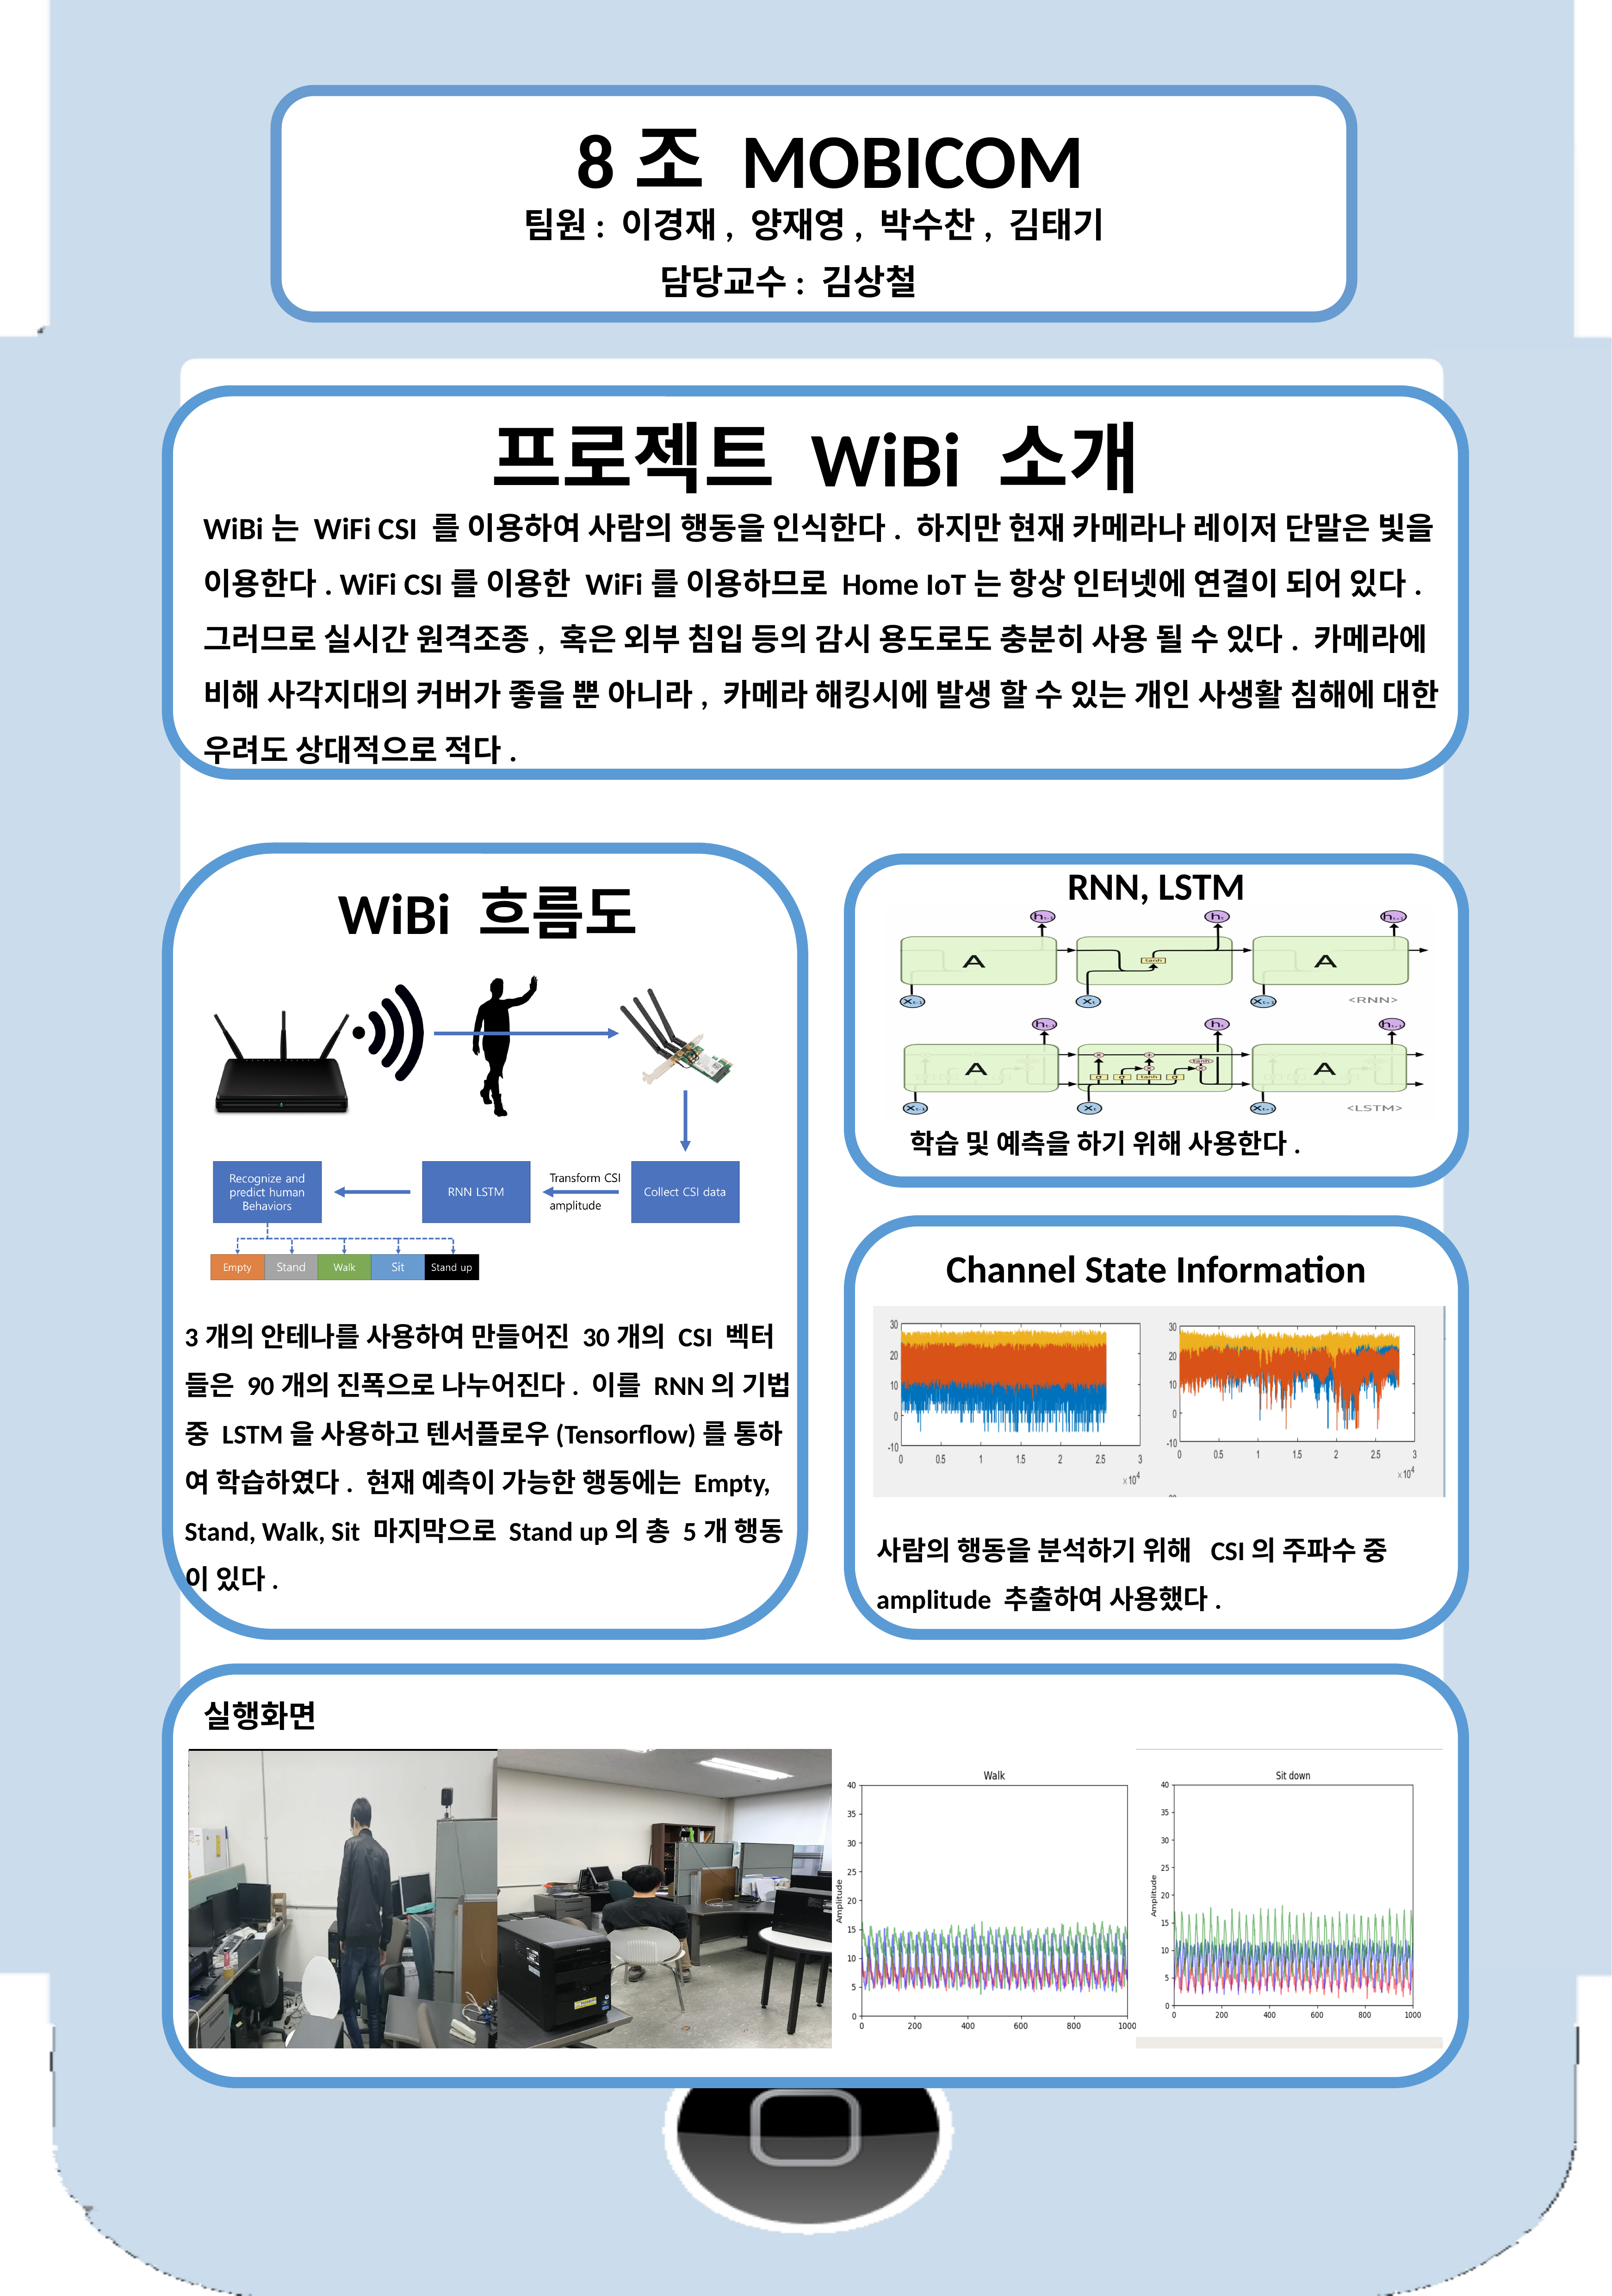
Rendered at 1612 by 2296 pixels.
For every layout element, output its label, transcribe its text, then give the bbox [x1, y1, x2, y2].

text_box [167, 1669, 1463, 2083]
text_box WiBi 흐름도 [276, 873, 700, 950]
text_box WiBi는 WiFi CSI 를 이용하여 사람의 행동을 인식한다. 하지만 현재 카메라나 레이저 단말은 빛을 이용한다. WiFi CSI를 이용한 WiFi를 이용하므로 Home IoT는 항상 인터넷에 연결이 되어 있다. 그러므로 실시간 원격조종, 혹은 외부 침입 등의 감시 용도로도 충분히 사용 될 수 있다. 카메라에 비해 사각지대의 커버가 좋을 뿐 아니라, 카메라 해킹시에 발생 할 수 있는 개인 사생활 침해에 대한 우려도 상대적으로 적다. [199, 486, 1463, 882]
text_box 실행화면 [199, 1692, 737, 1737]
text_box [276, 90, 1352, 317]
text_box RNN, LSTM [944, 858, 1369, 906]
text_box [874, 1618, 1439, 1635]
text_box 담당교수: 김상철 [656, 256, 926, 305]
picture [0, 0, 1612, 2296]
text_box [849, 859, 1463, 1182]
text_box 8조 MOBICOM [572, 107, 1091, 199]
text_box [167, 391, 1463, 766]
text_box Channel State Information [925, 1240, 1388, 1294]
text_box 사람의 행동을 분석하기 위해 CSI의 주파수 중 amplitude 추출하여 사용했다. [873, 1513, 1446, 1618]
text_box [167, 878, 803, 1581]
text_box 프로젝트 WiBi 소개 [433, 405, 1198, 486]
text_box 팀원: 이경재, 양재영, 박수찬, 김태기 [520, 199, 1109, 249]
text_box 학습 및 예측을 하기 위해 사용한다. [906, 1123, 1446, 1163]
text_box [849, 1220, 1463, 1618]
text_box 3개의 안테나를 사용하여 만들어진 30개의 CSI 벡터 들은 90개의 진폭으로 나누어진다. 이를 RNN의 기법 중 LSTM을 사용하고 텐서플로우(Tensorflow)를 통하 여 학습하였다. 현재 예측이 가능한 행동에는 Empty, Stand, Walk, Sit 마지막으로 Stand up의 총 5개 행동 이 있다. [181, 1300, 803, 1599]
text_box [194, 1599, 776, 1635]
